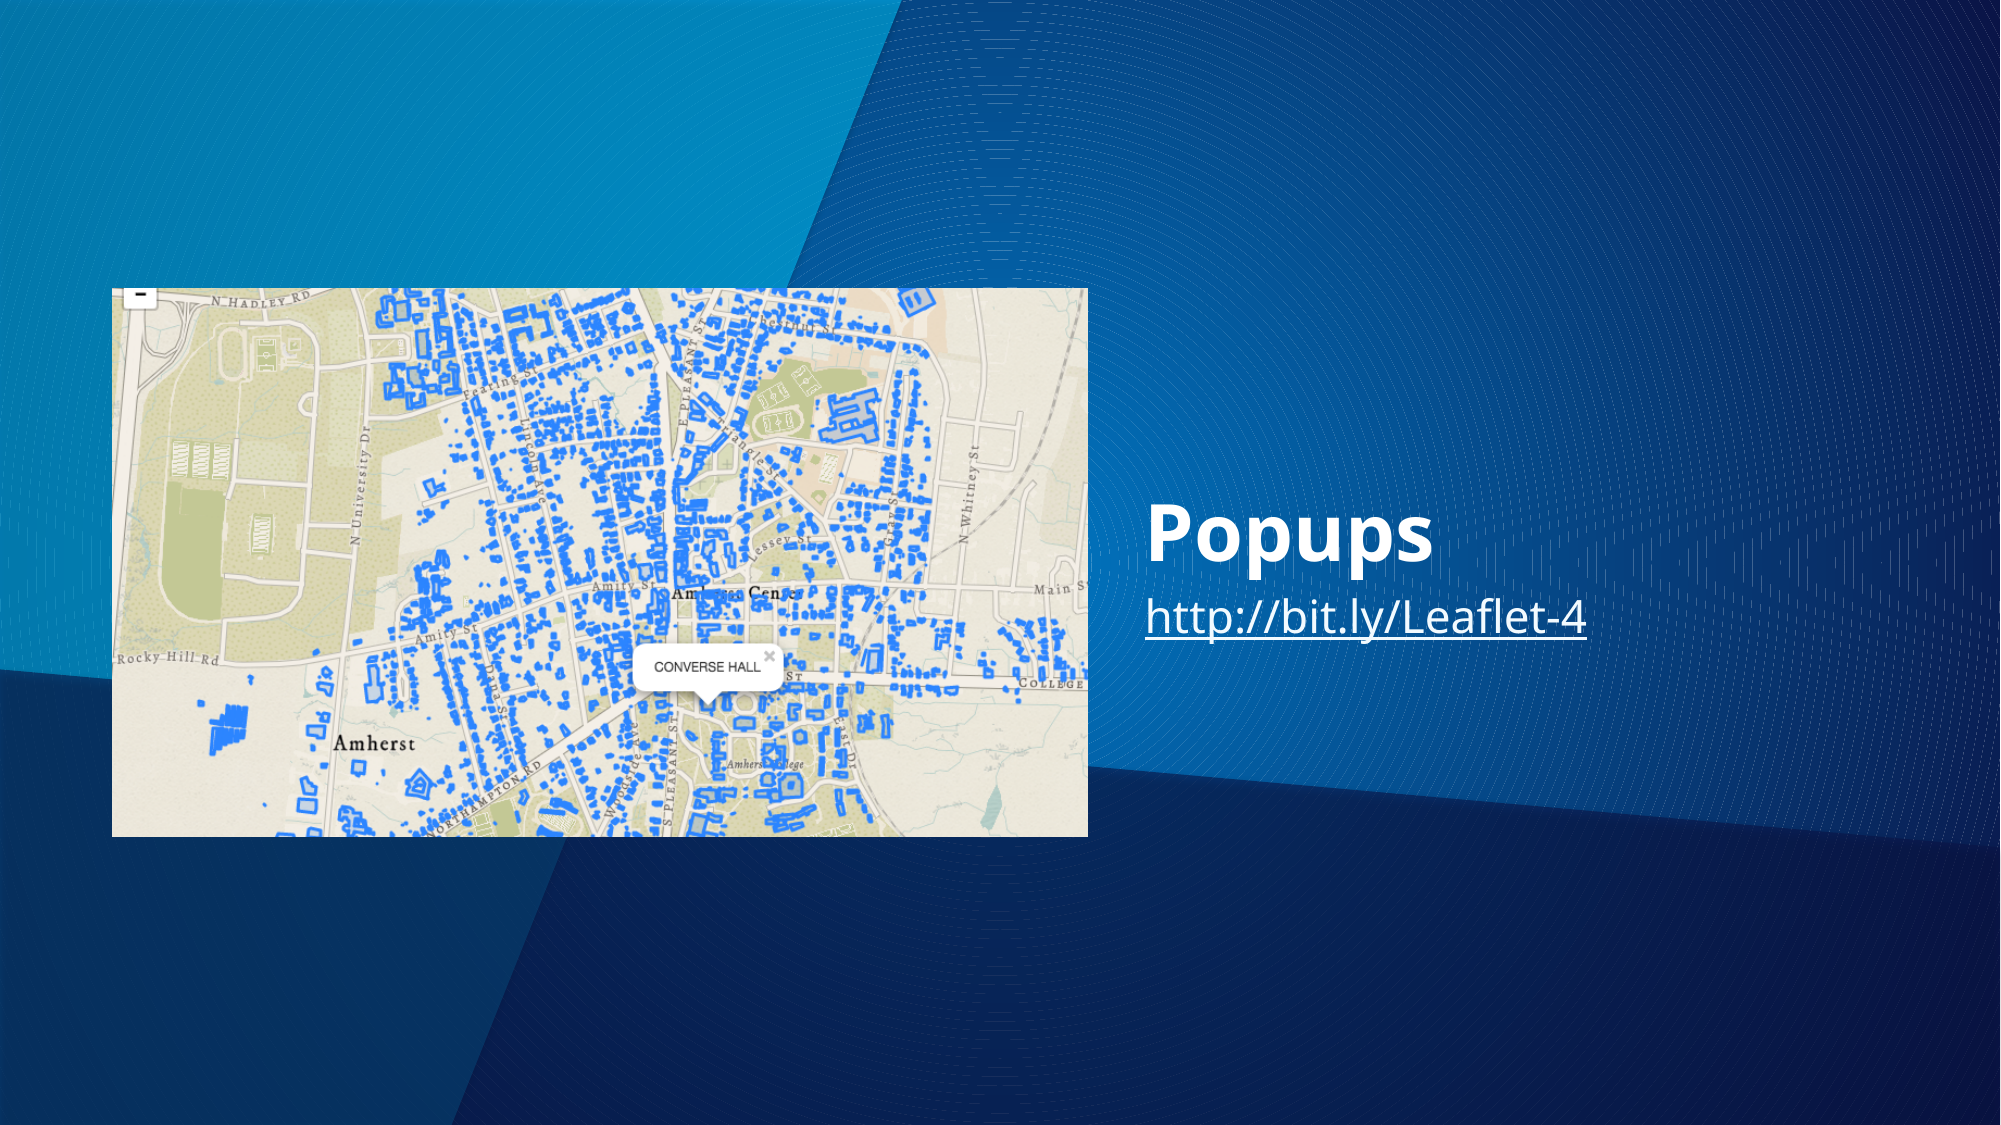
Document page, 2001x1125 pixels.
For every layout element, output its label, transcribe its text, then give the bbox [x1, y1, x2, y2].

picture [111, 288, 1088, 837]
title Popups [1144, 481, 1888, 577]
list http://bit.ly/Leaflet-4 [1144, 587, 1888, 644]
